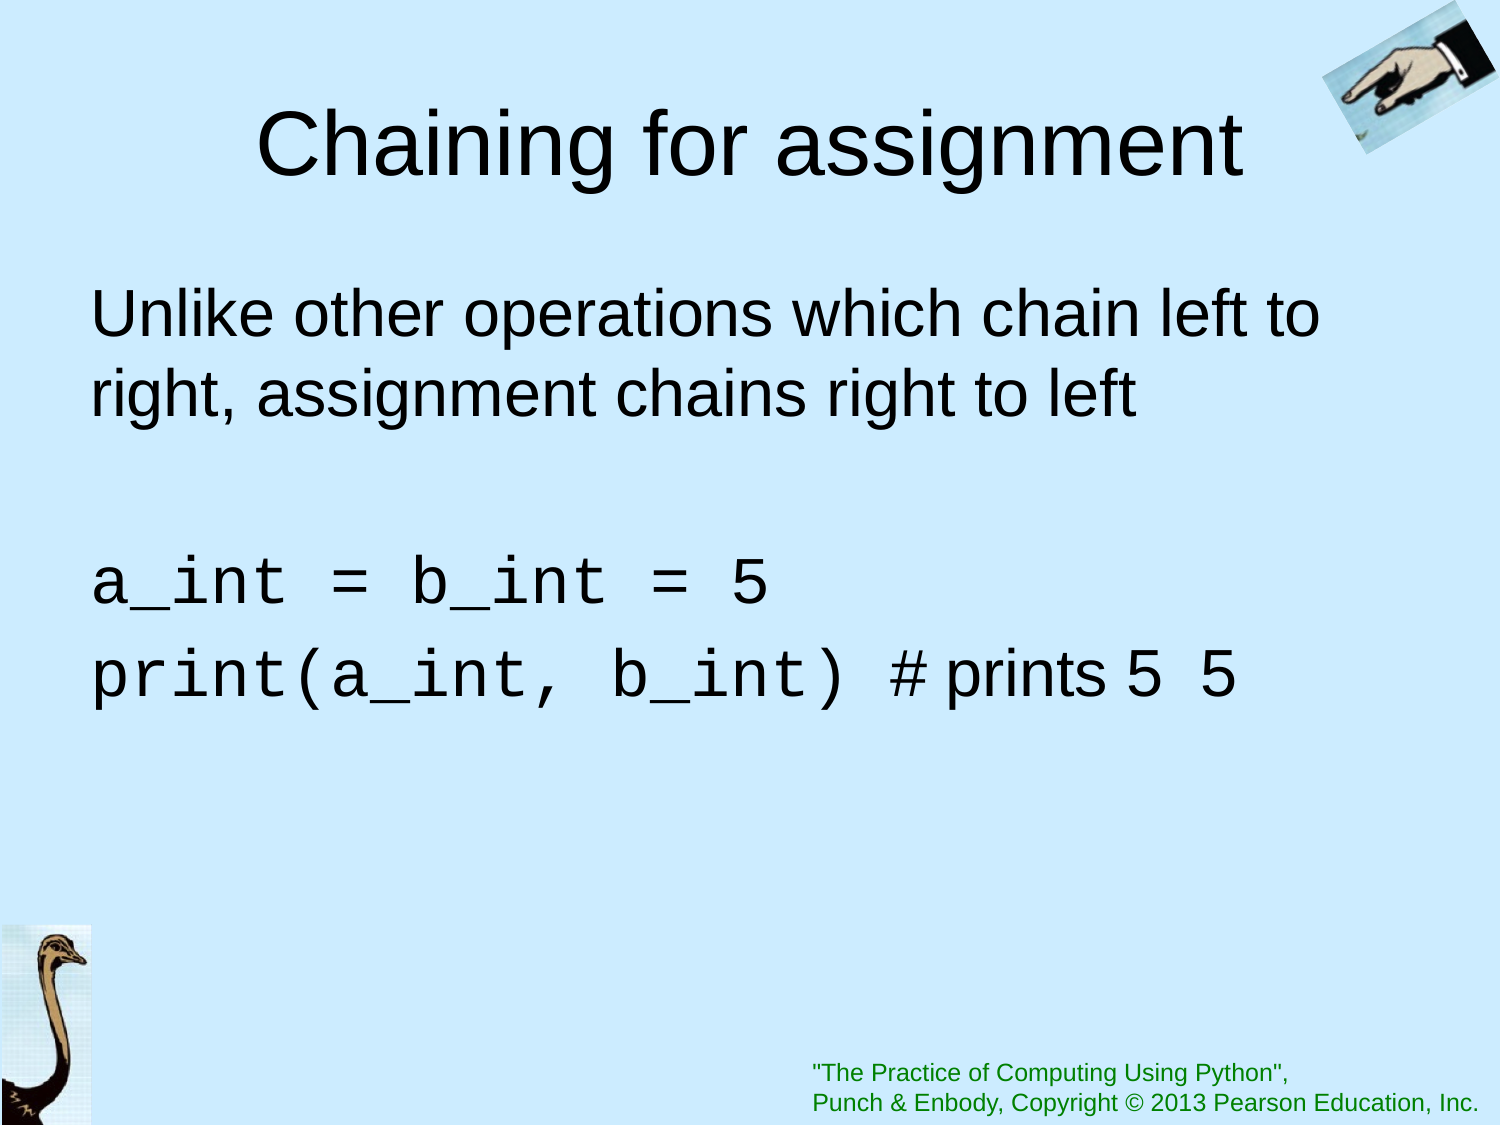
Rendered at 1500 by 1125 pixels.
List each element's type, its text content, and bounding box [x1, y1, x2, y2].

picture [1378, 0, 1499, 120]
picture [2, 924, 92, 1125]
list Unlike other operations which chain left to right, assignment chains right to left a_int = b_int = 5 print(a_int, b_int) # prints 5 5 [75, 262, 1425, 1005]
title Chaining for assignment [75, 45, 1425, 233]
